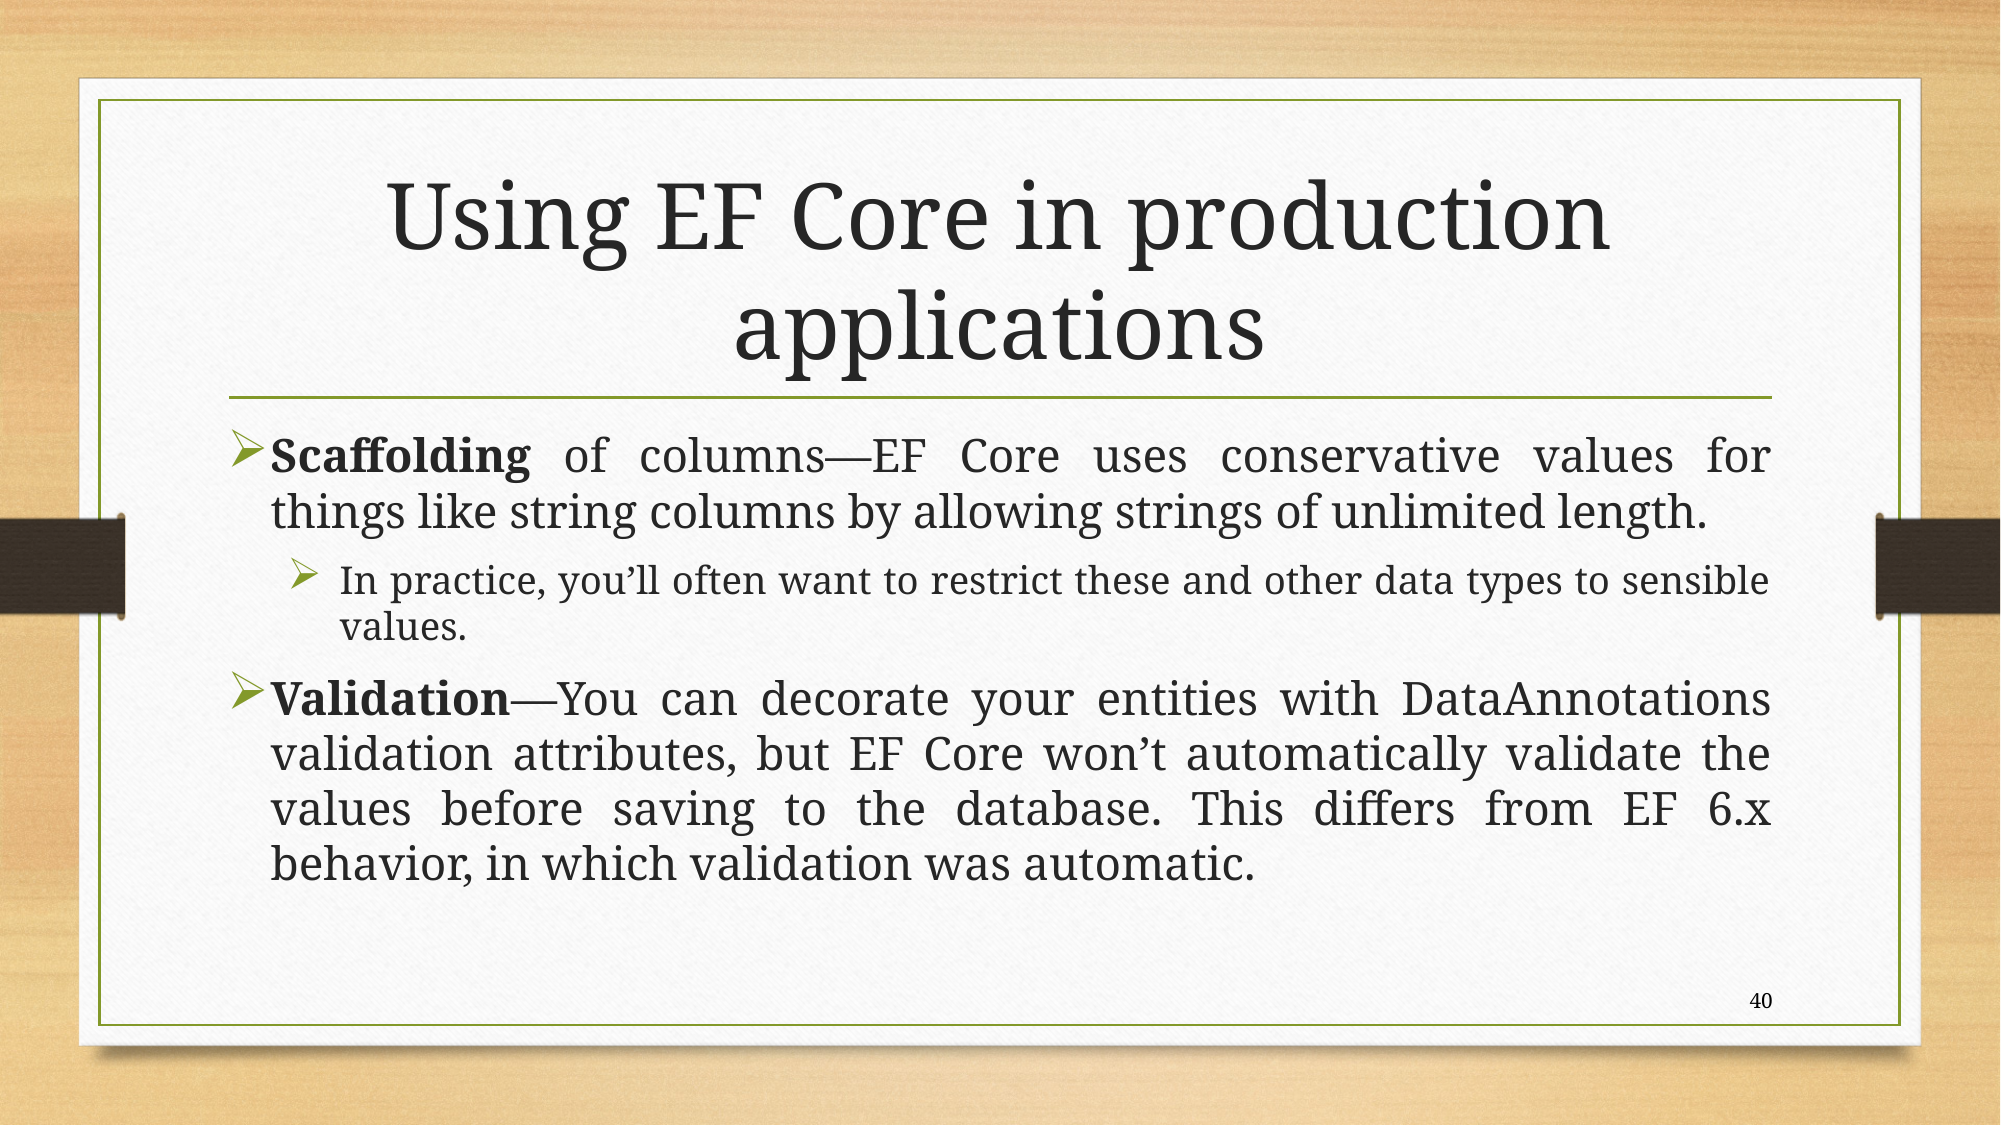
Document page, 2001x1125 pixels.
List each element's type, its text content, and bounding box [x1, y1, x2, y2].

slide_number 40 [1698, 979, 1788, 1025]
title Using EF Core in production applications [212, 161, 1788, 375]
list Scaffolding of columns—EF Core uses conservative values for things like string columns by allowing strings of unlimited length. In practice, you’ll often want to restrict these and other data types to sensible values. Validation—You can decorate your entities with DataAnnotations validation attributes, but EF Core won’t automatically validate the values before saving to the database. This differs from EF 6.x behavior, in which validation was automatic. [212, 419, 1788, 964]
picture [0, 0, 2001, 1125]
